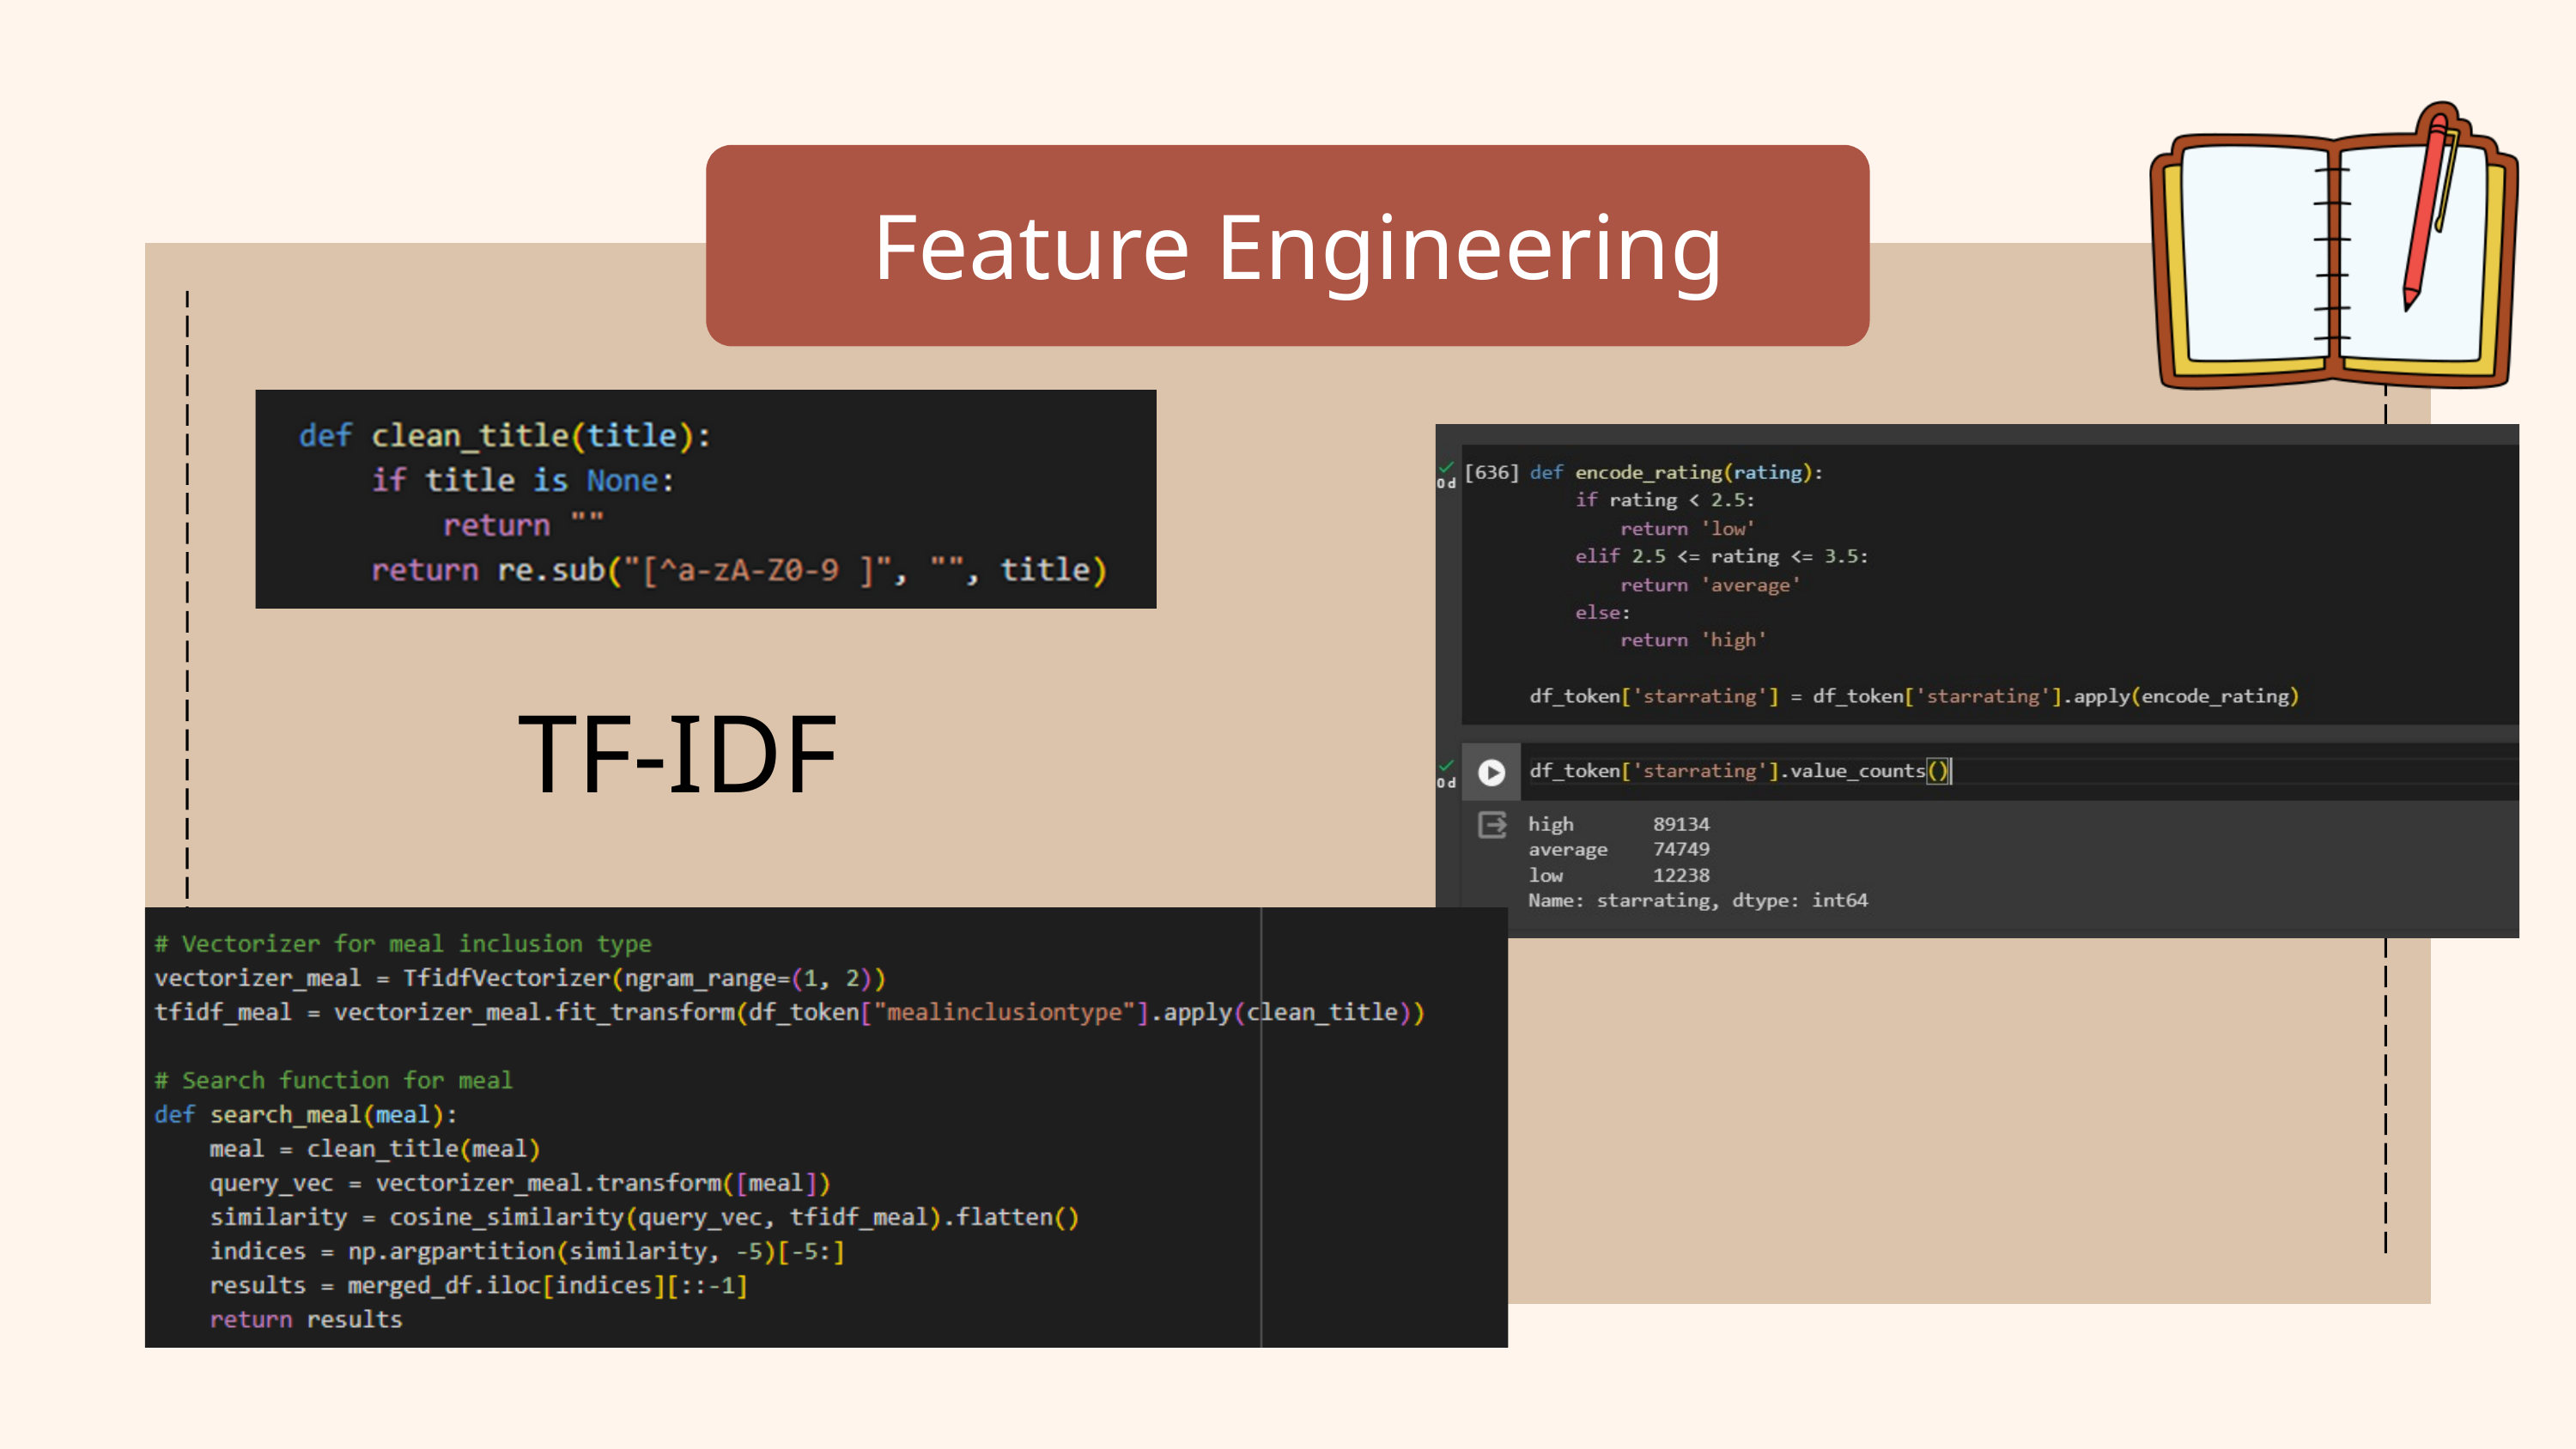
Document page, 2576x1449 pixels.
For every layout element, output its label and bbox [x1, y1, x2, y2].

text_box [144, 242, 2432, 1304]
text_box [2438, 424, 2520, 938]
text_box [2149, 100, 2520, 391]
text_box [144, 1313, 1509, 1348]
text_box [706, 144, 1870, 347]
